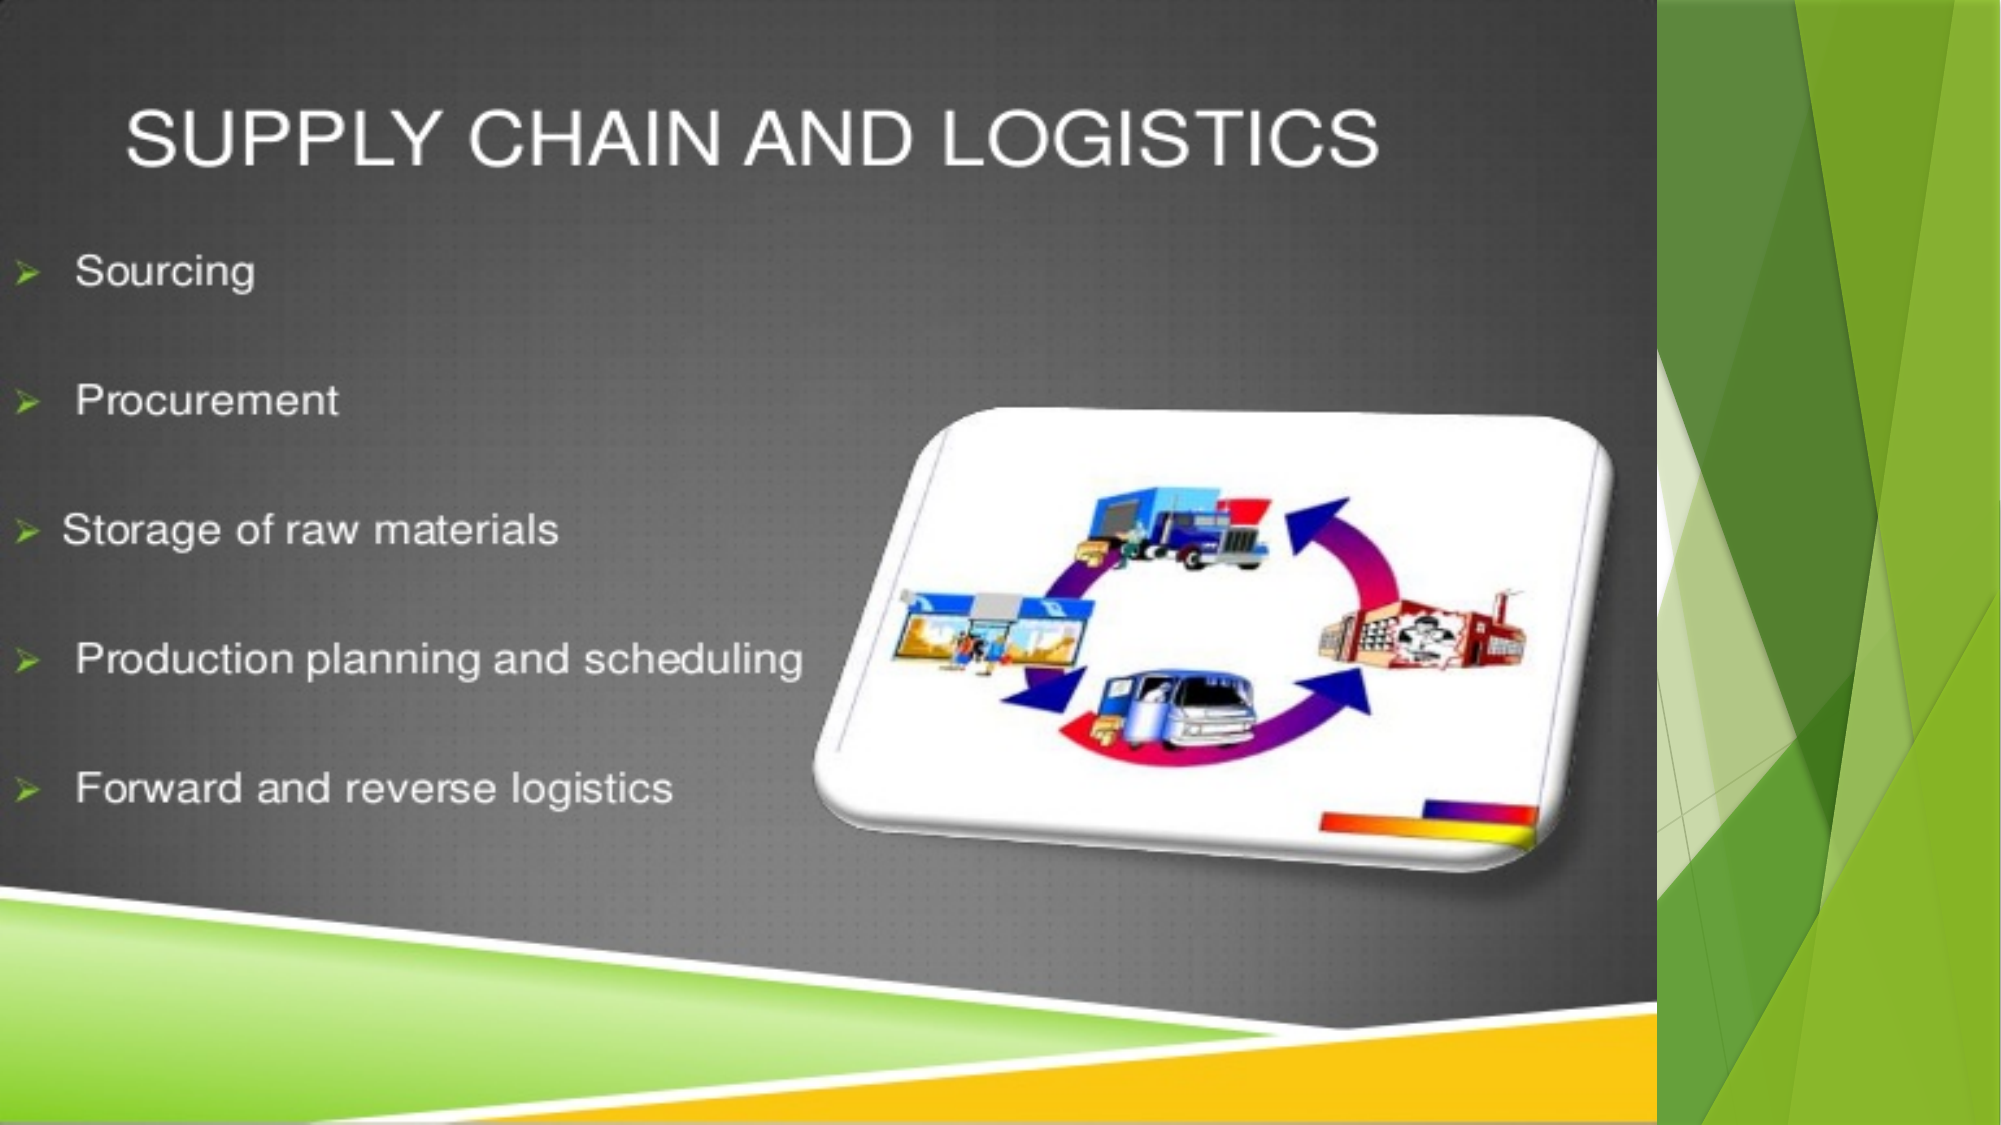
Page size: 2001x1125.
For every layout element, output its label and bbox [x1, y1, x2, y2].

picture [0, 0, 1657, 1125]
